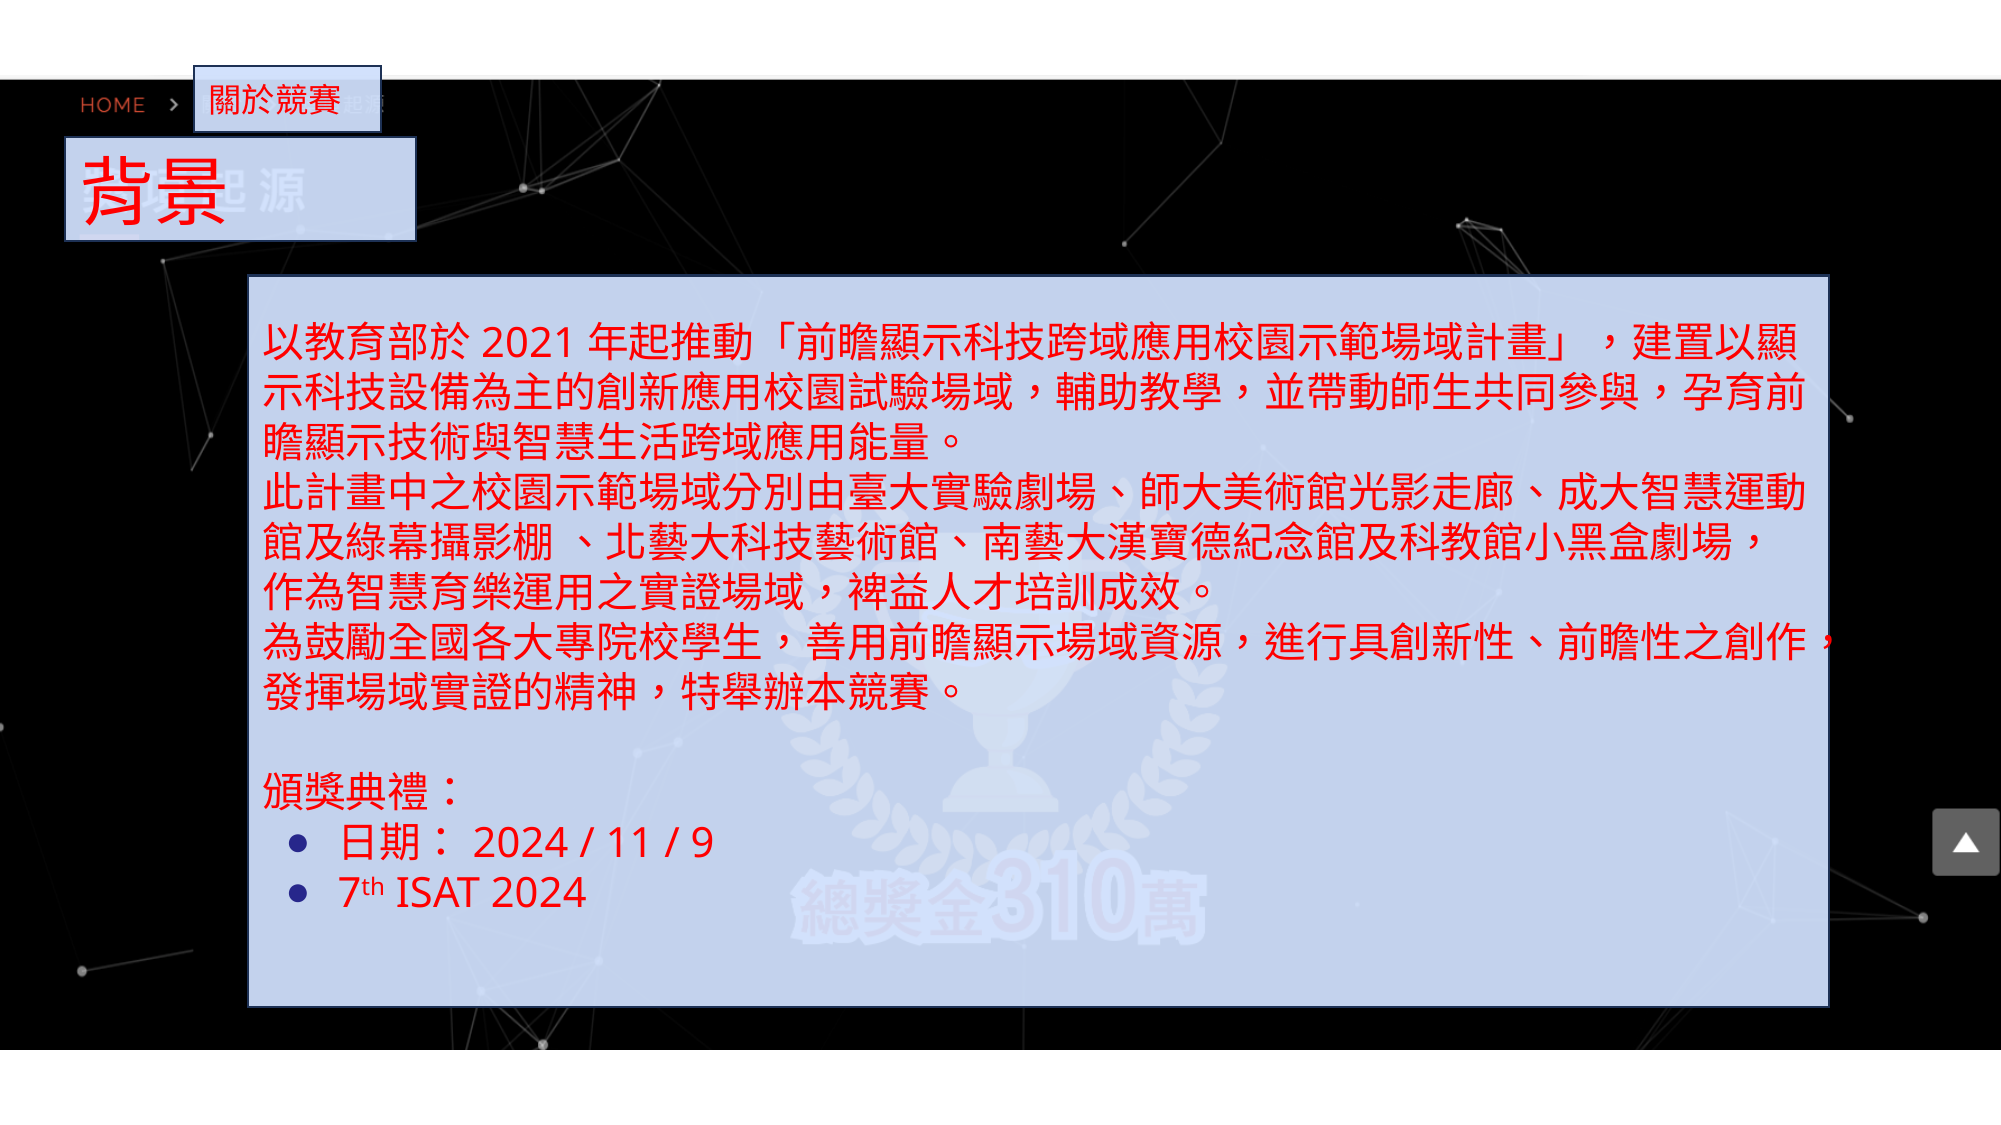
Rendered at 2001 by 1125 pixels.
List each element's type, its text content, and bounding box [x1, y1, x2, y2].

text_box 關於競賽 [193, 65, 382, 74]
picture [0, 74, 2001, 1050]
